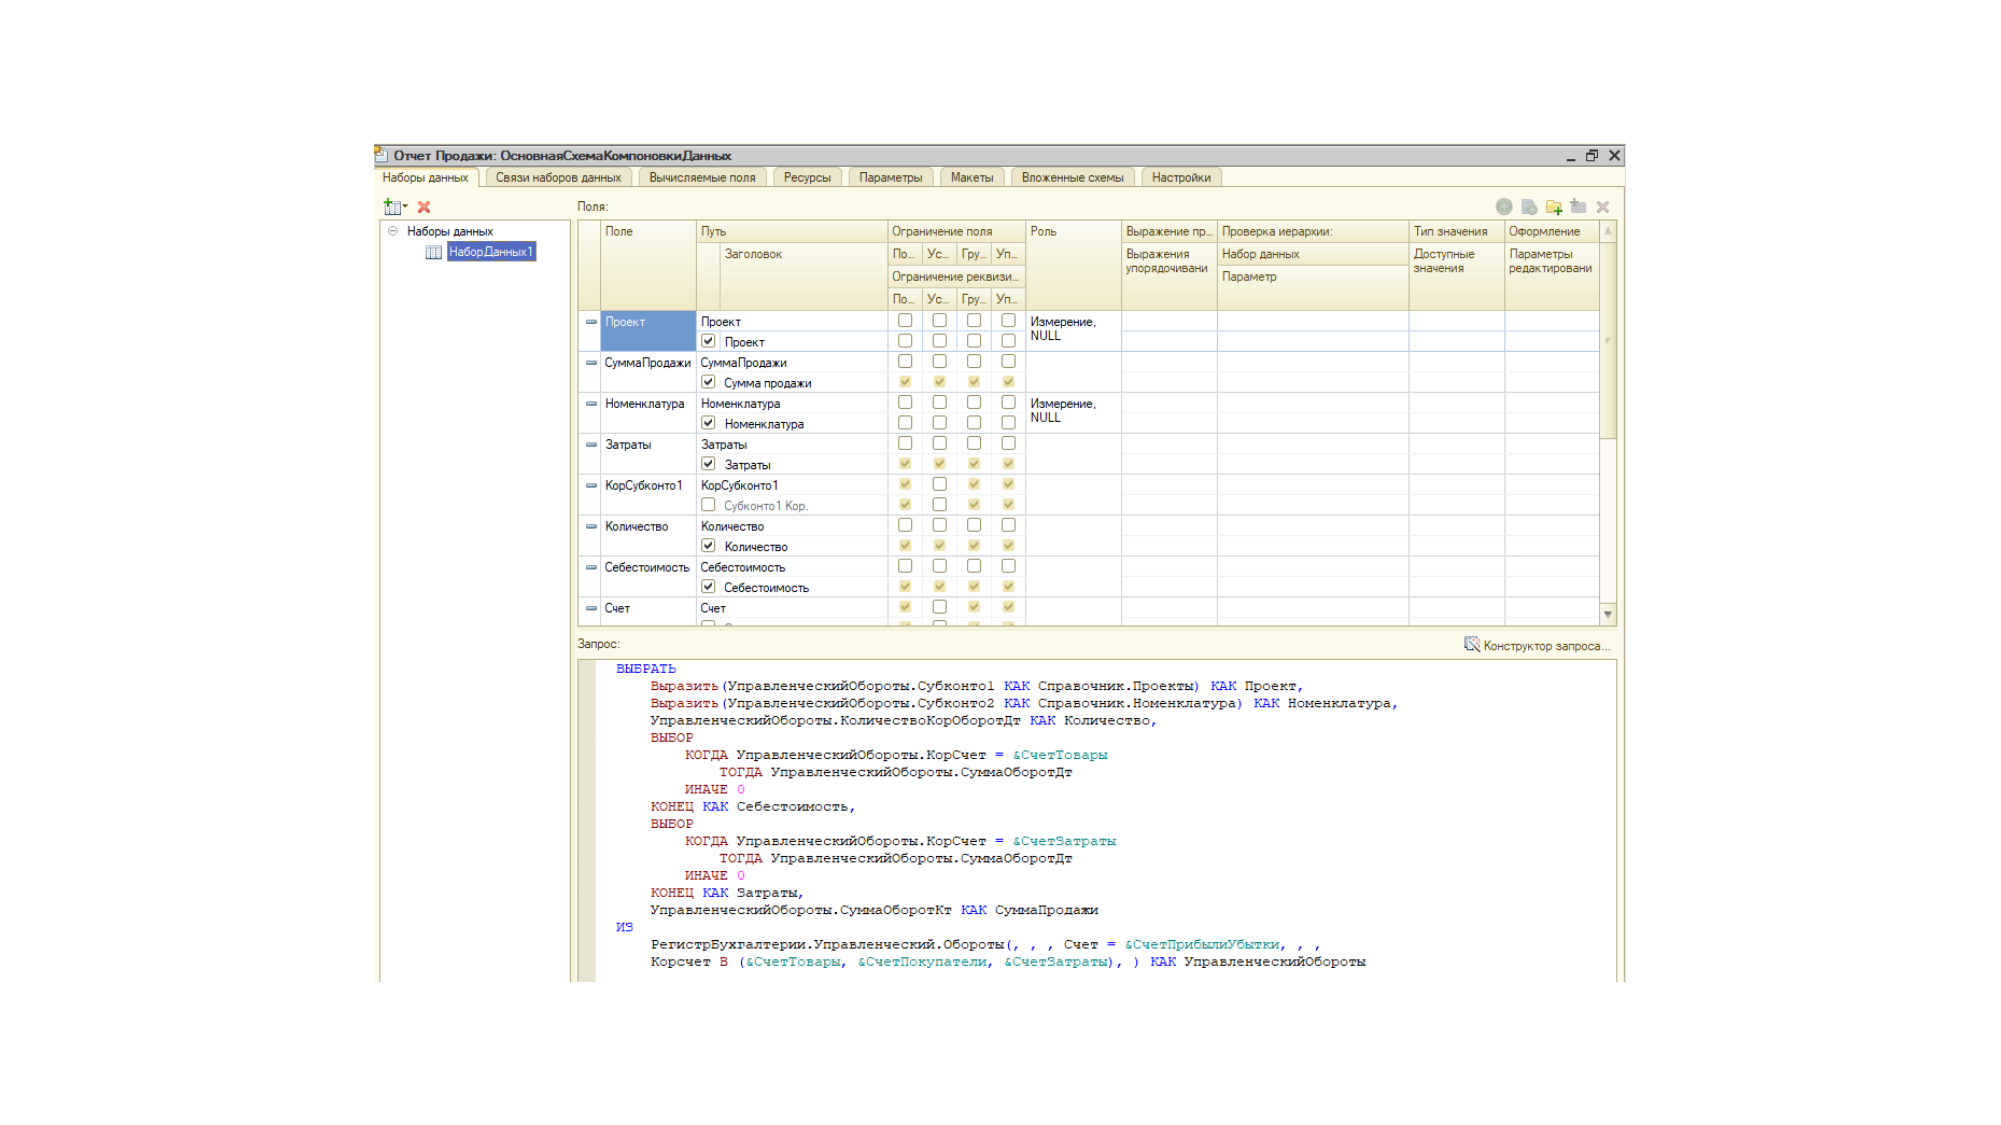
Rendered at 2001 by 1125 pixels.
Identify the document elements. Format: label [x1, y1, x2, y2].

picture [374, 143, 1626, 982]
